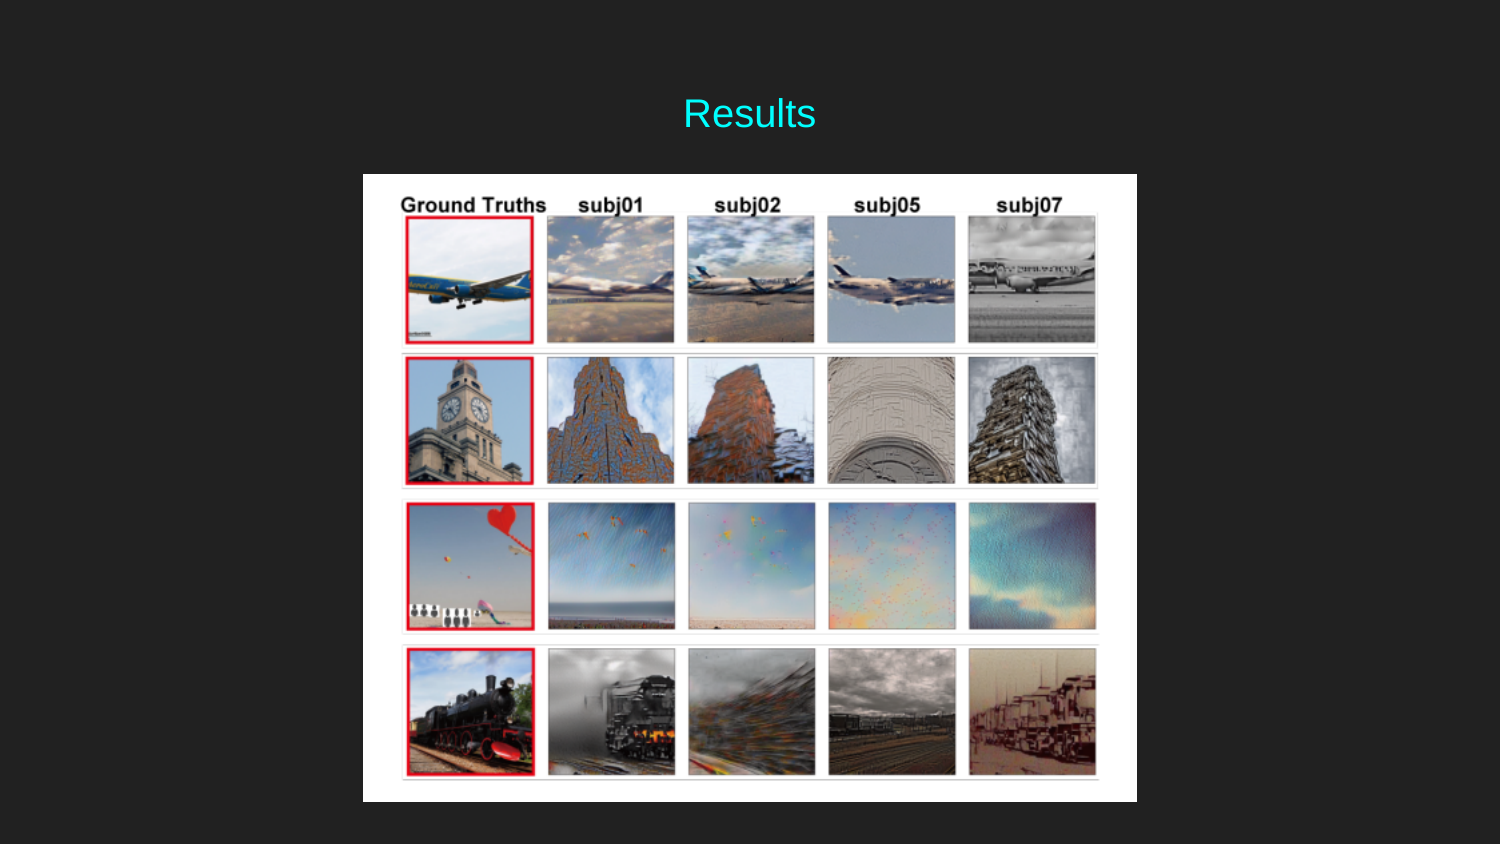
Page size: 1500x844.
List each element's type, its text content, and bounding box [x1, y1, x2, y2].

picture [362, 174, 1137, 802]
title Results [51, 72, 1449, 167]
